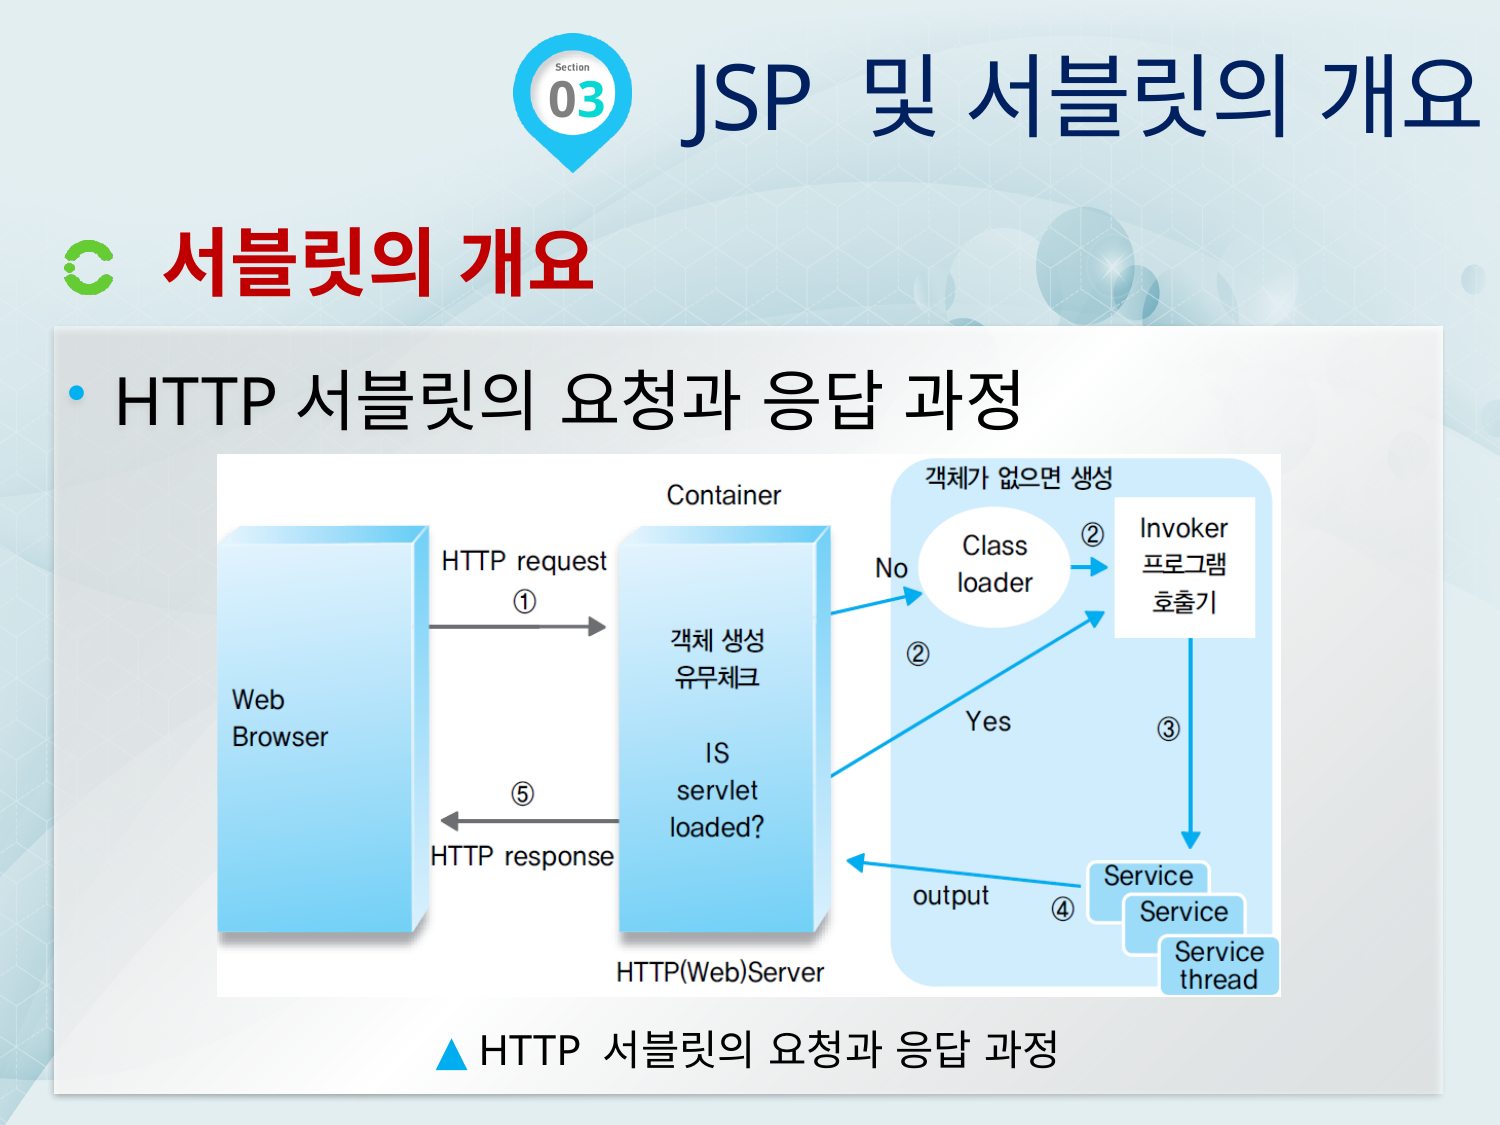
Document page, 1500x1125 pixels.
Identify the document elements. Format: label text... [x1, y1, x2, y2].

text_box ▲ HTTP 서블릿의 요청과 응답 과정 [420, 1016, 1077, 1082]
picture [217, 454, 1281, 997]
list HTTP서블릿의 요청과 응답 과정 [54, 326, 1443, 1094]
picture [64, 240, 113, 295]
title JSP 및 서블릿의 개요 [0, 0, 1500, 188]
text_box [513, 33, 633, 173]
text_box 서블릿의 개요 [147, 208, 612, 313]
